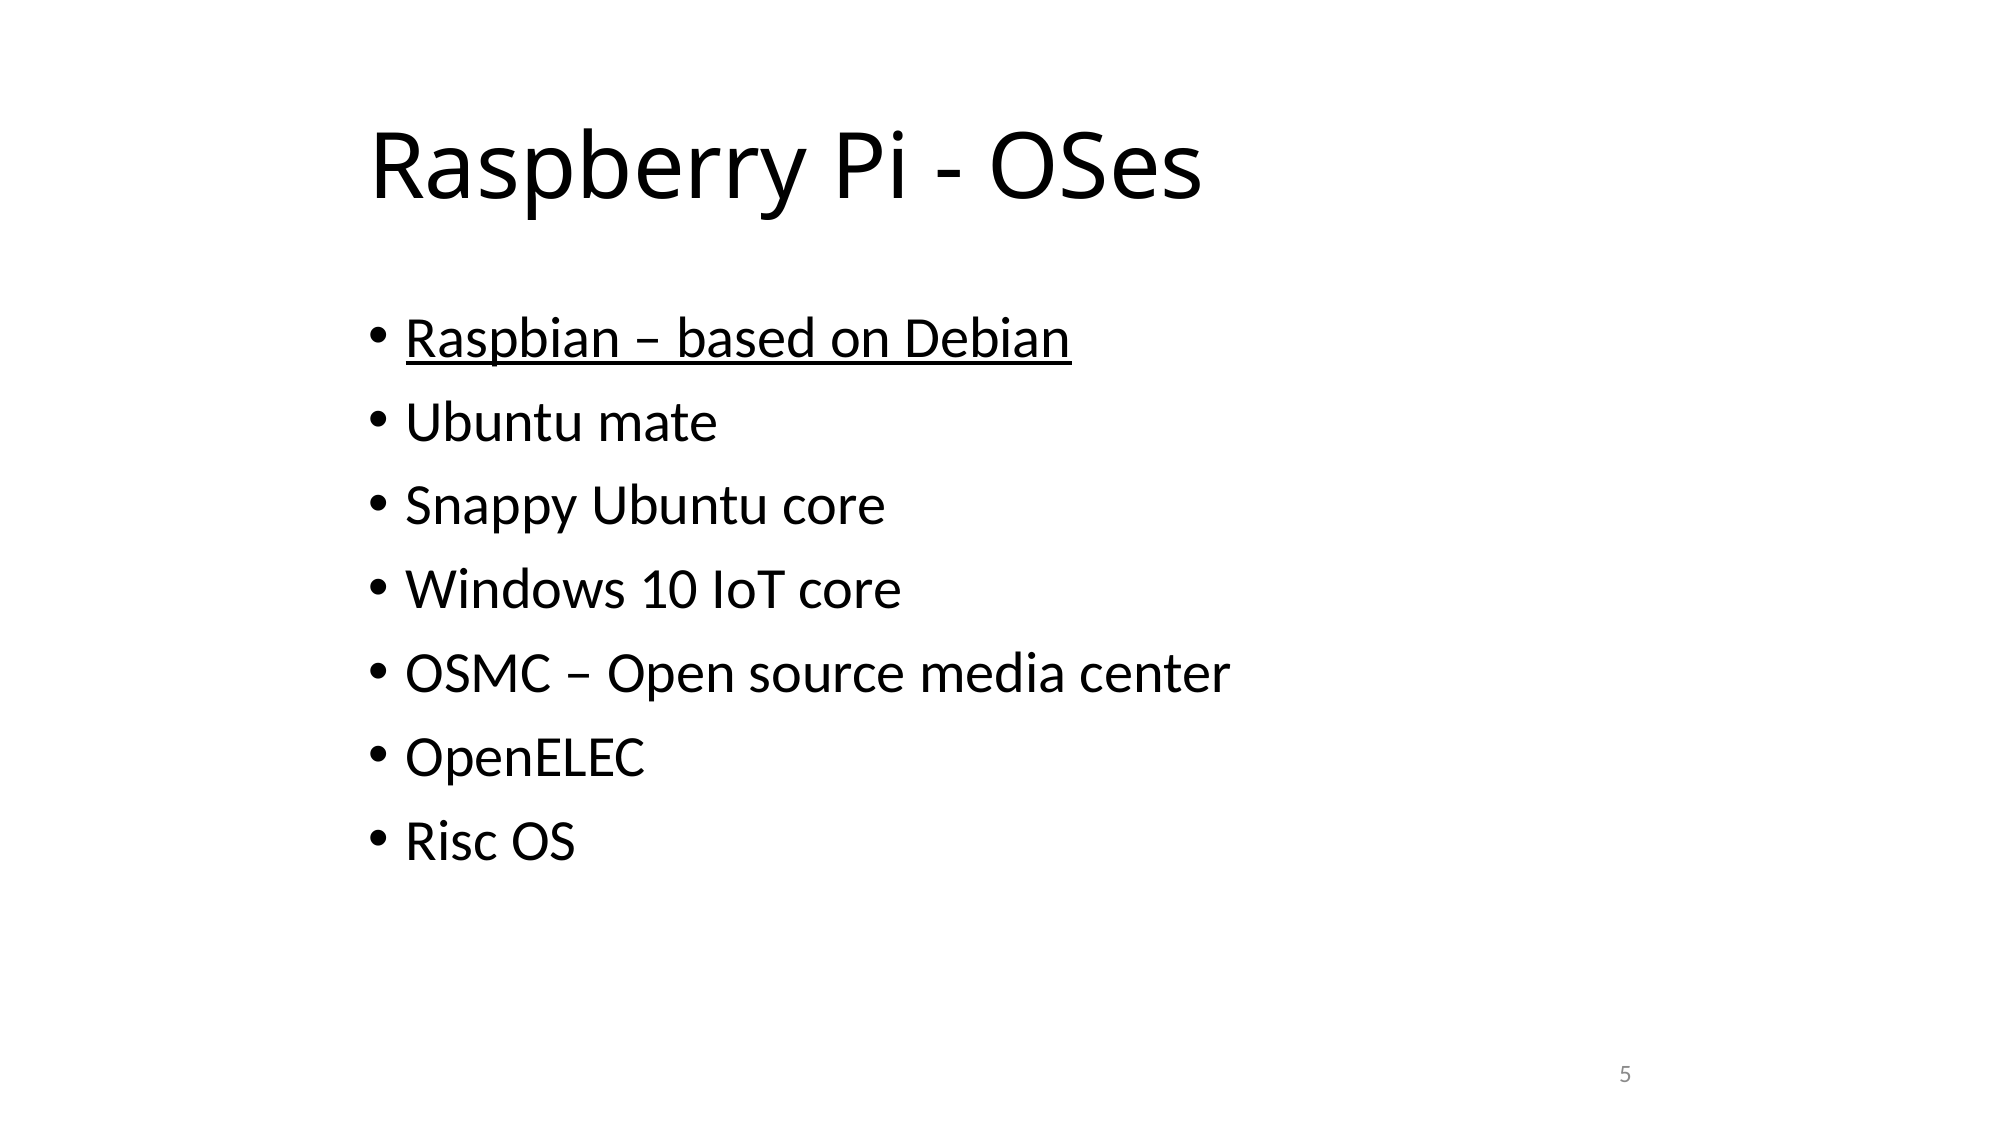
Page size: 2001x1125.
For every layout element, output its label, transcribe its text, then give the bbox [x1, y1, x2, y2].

list Raspbian – based on Debian Ubuntu mate Snappy Ubuntu core Windows 10 IoT core OSMC – Open source media center OpenELEC Risc OS [353, 299, 1647, 1014]
title Raspberry Pi - OSes [353, 59, 1647, 278]
slide_number 5 [1309, 1042, 1647, 1103]
